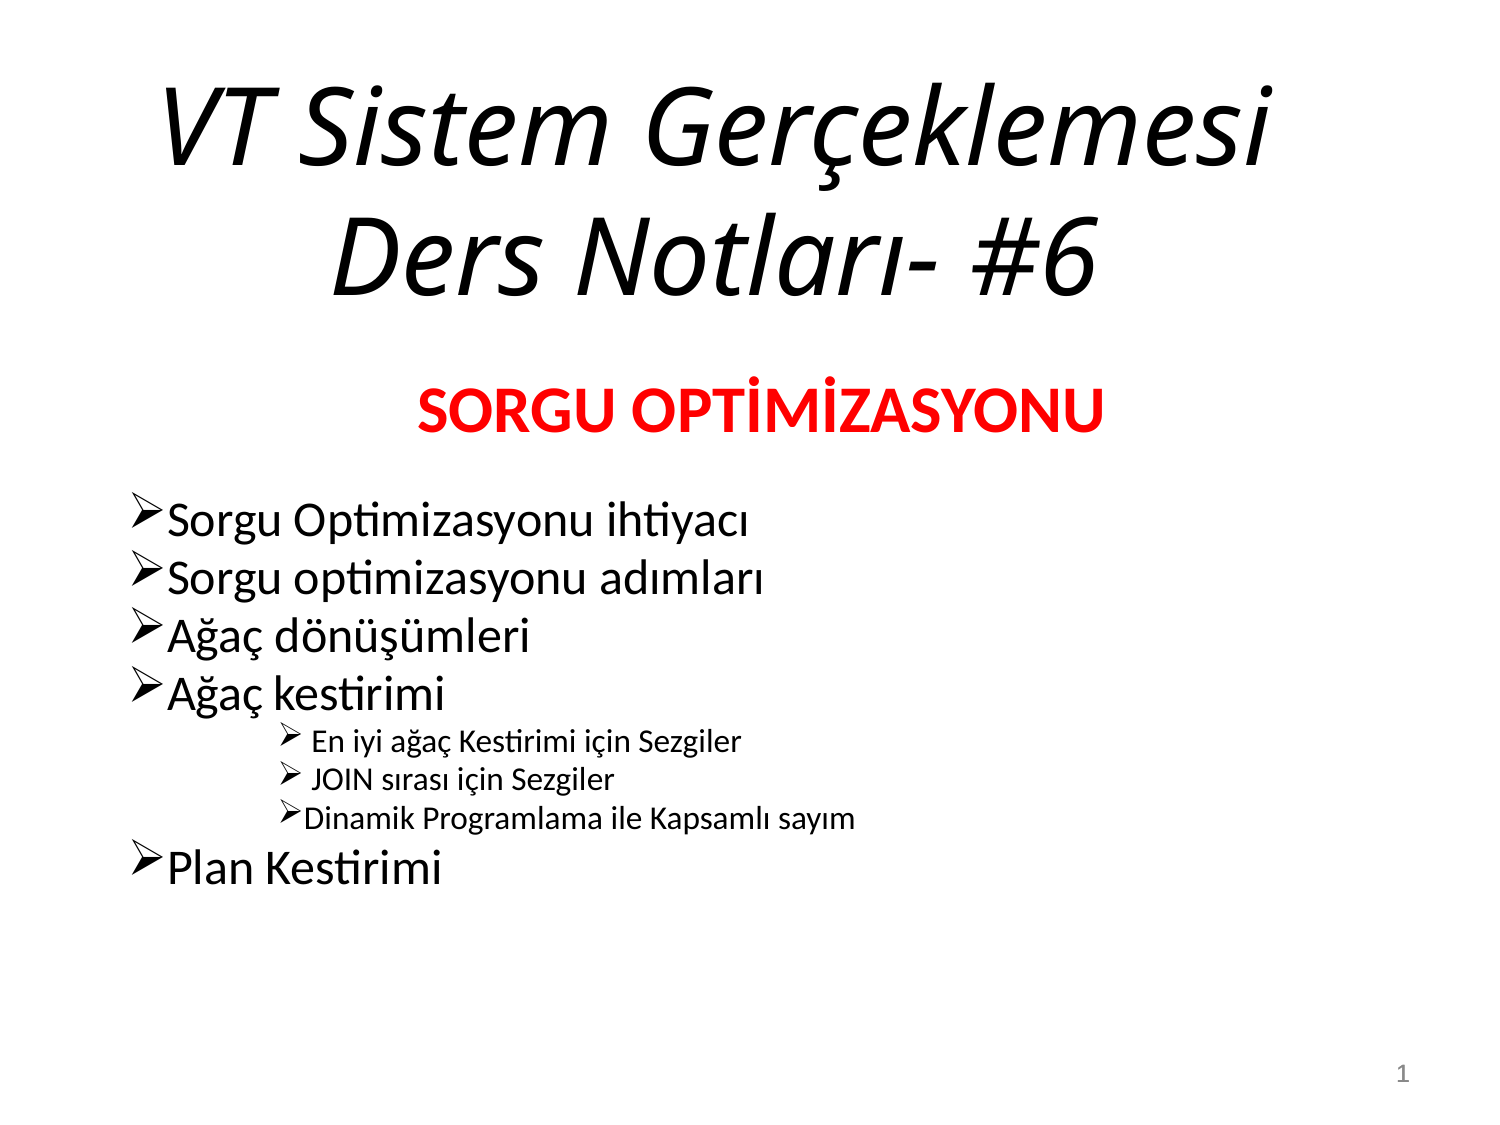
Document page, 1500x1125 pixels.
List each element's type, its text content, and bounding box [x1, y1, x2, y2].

title VT Sistem Gerçeklemesi Ders Notları- #6 [76, 66, 1352, 308]
text_box 1 [1074, 1042, 1425, 1103]
subtitle SORGU OPTİMİZASYONU Sorgu Optimizasyonu ihtiyacı Sorgu optimizasyonu adımları Ağaç dönüşümleri Ağaç kestirimi En iyi ağaç Kestirimi için Sezgiler JOIN sırası için Sezgiler Dinamik Programlama ile Kapsamlı sayım Plan Kestirimi [112, 373, 1412, 966]
